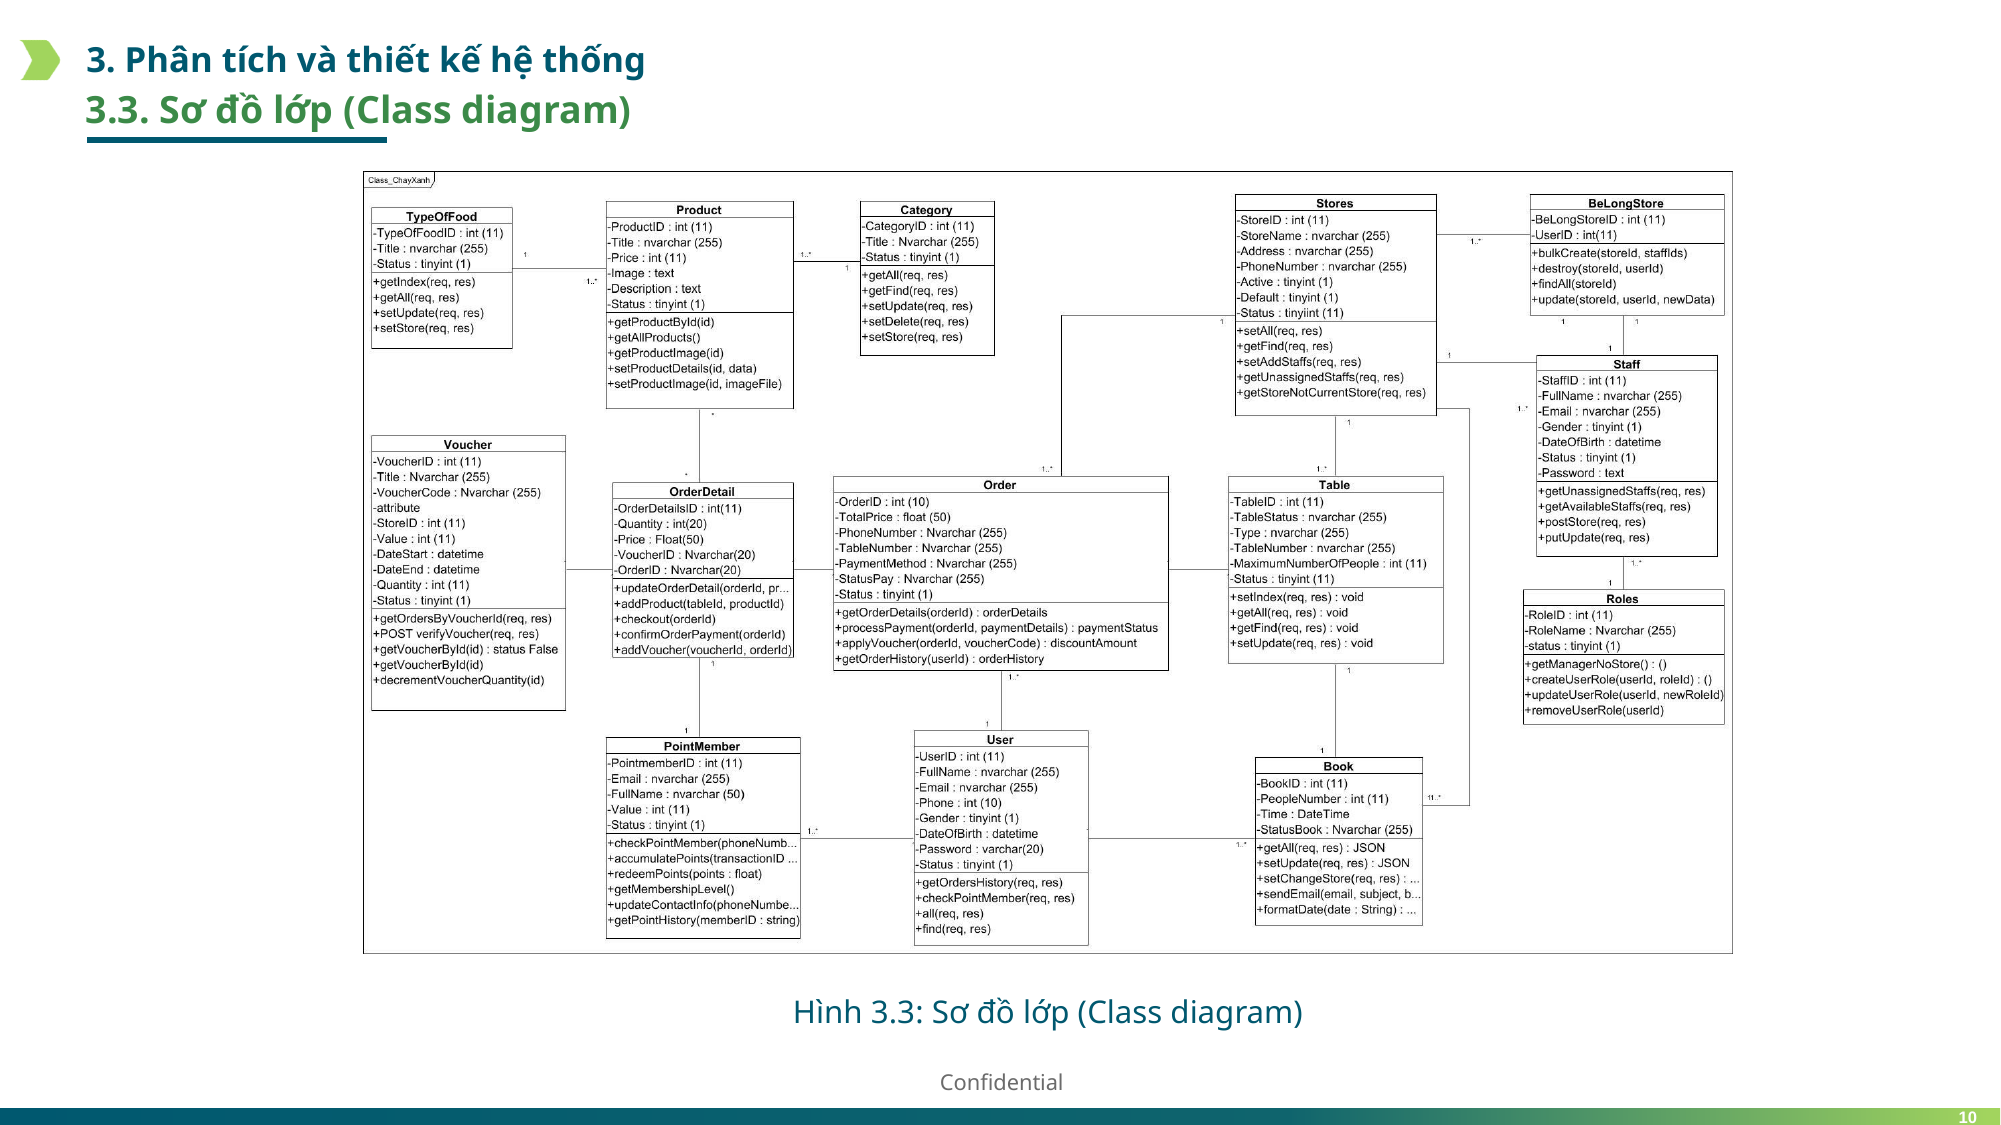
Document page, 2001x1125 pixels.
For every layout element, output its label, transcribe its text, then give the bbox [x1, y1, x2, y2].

picture [363, 171, 1733, 954]
text_box 3.3. Sơ đồ lớp (Class diagram) [71, 78, 1049, 139]
text_box Hình 3.3: Sơ đồ lớp (Class diagram) [633, 984, 1464, 1038]
slide_number 10 [1924, 1087, 2000, 1125]
title 3. Phân tích và thiết kế hệ thống [71, 35, 1532, 88]
picture [333, 1108, 1924, 1125]
picture [17, 37, 62, 81]
